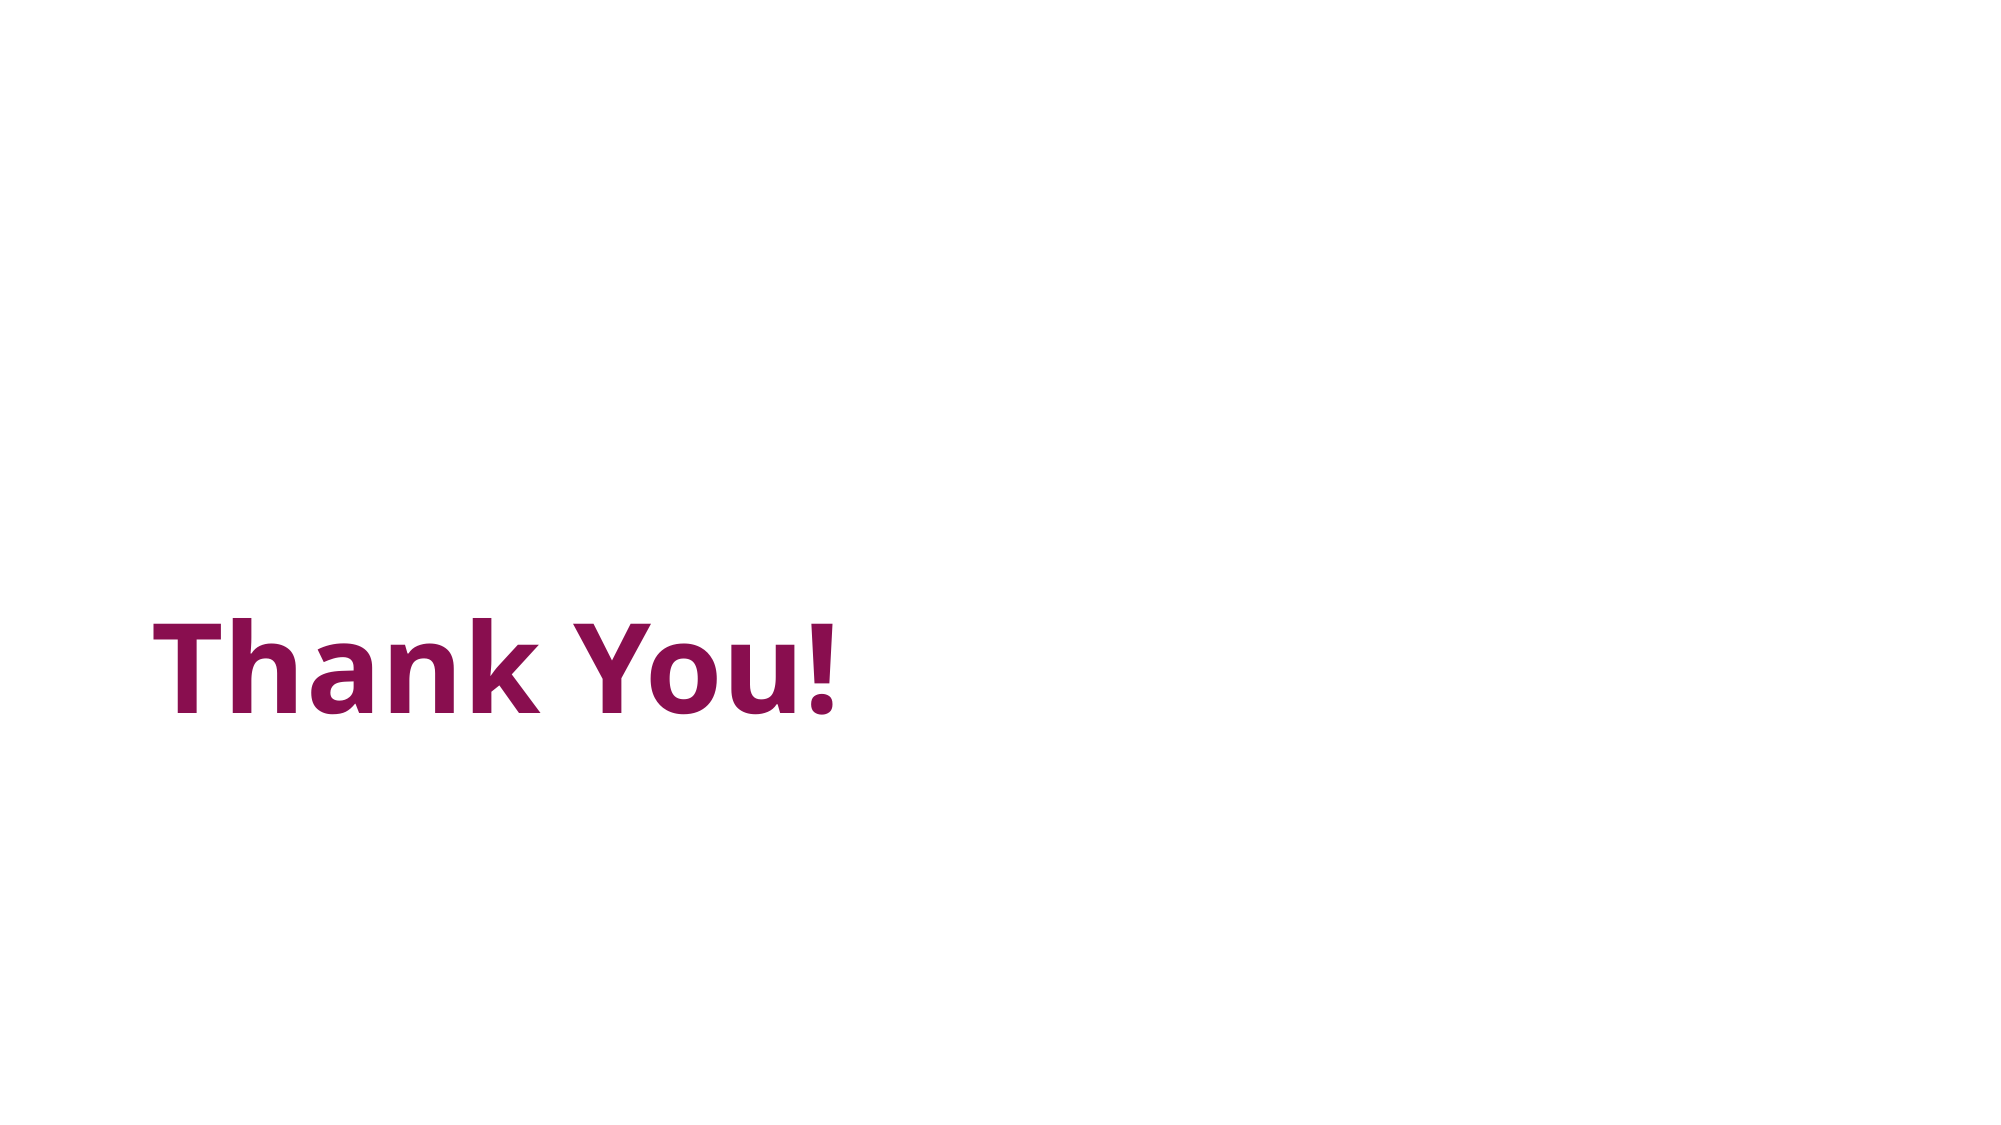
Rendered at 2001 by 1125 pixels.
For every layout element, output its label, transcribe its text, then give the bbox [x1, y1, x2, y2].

title Thank You! [136, 280, 1862, 749]
